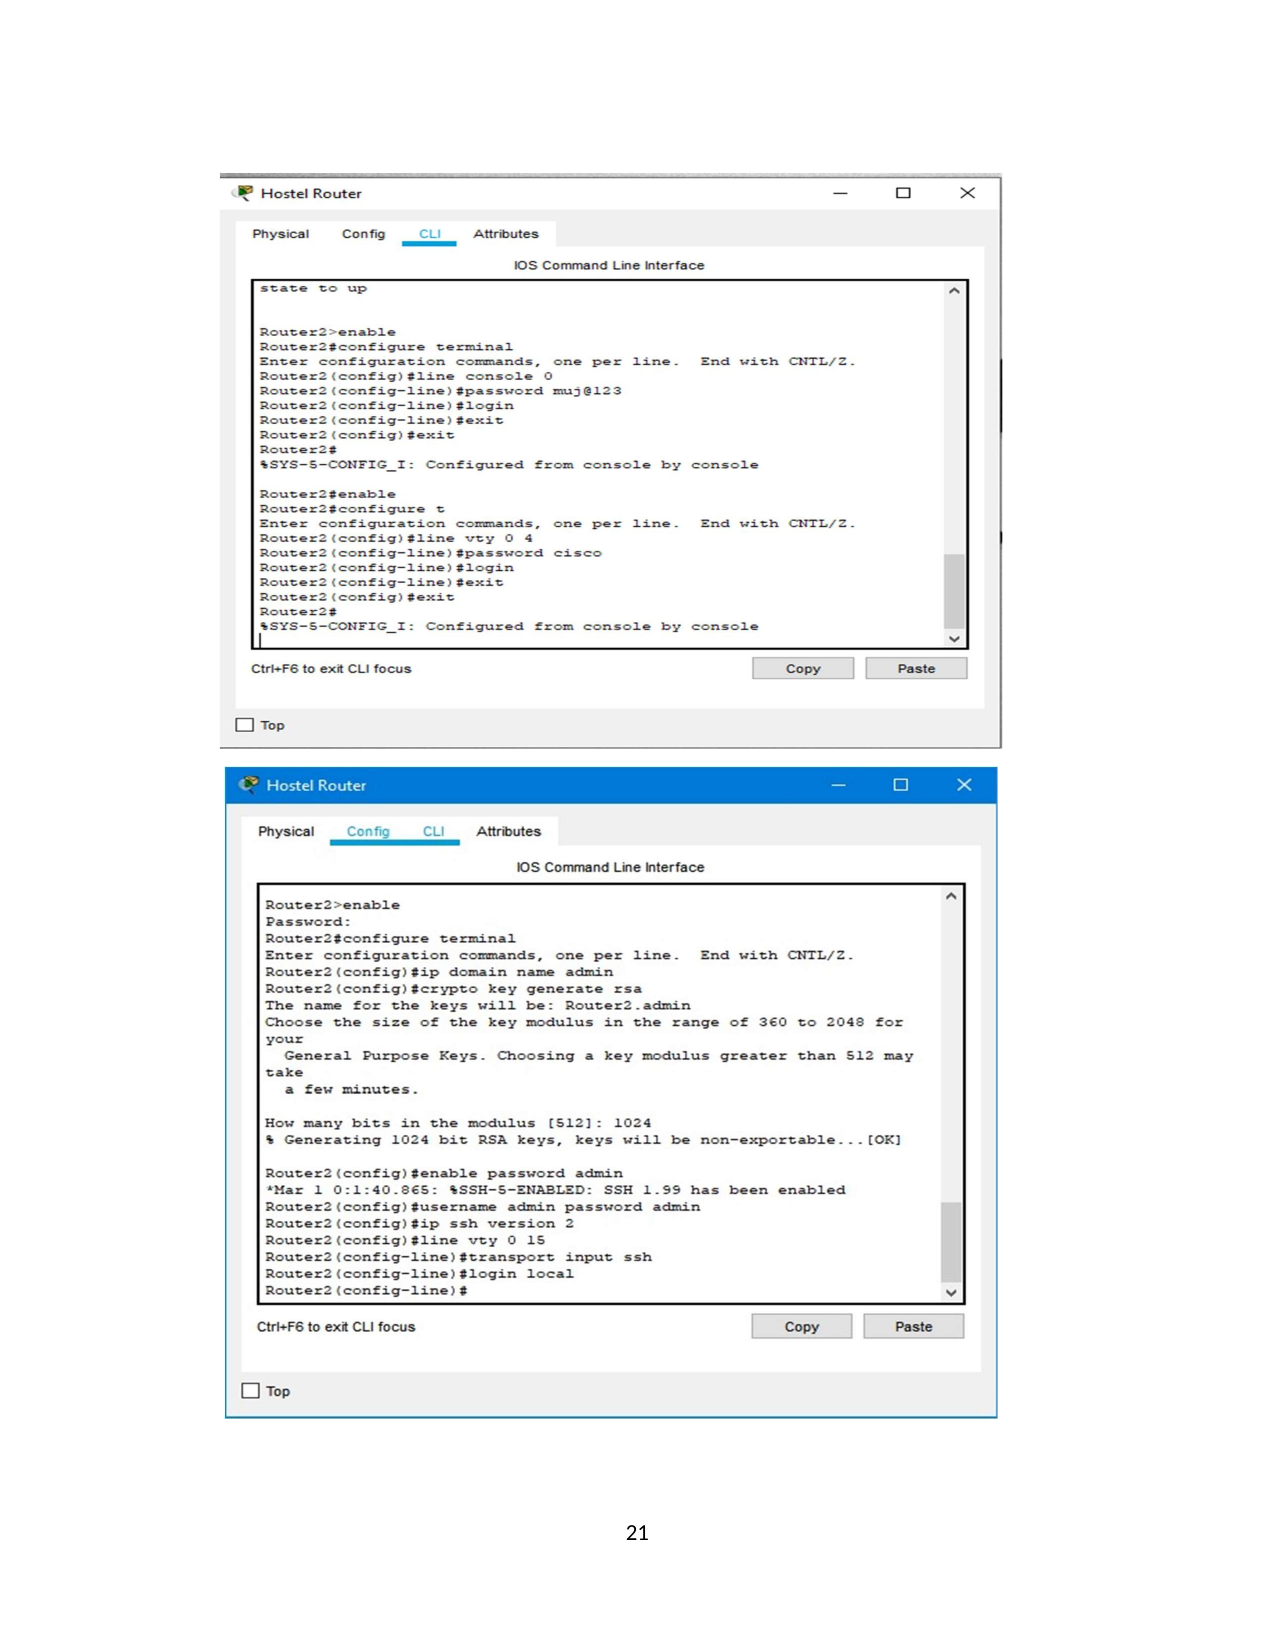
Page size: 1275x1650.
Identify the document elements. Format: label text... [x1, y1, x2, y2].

picture [219, 172, 1004, 750]
picture [224, 766, 999, 1420]
slide_number 21 [623, 1521, 656, 1650]
